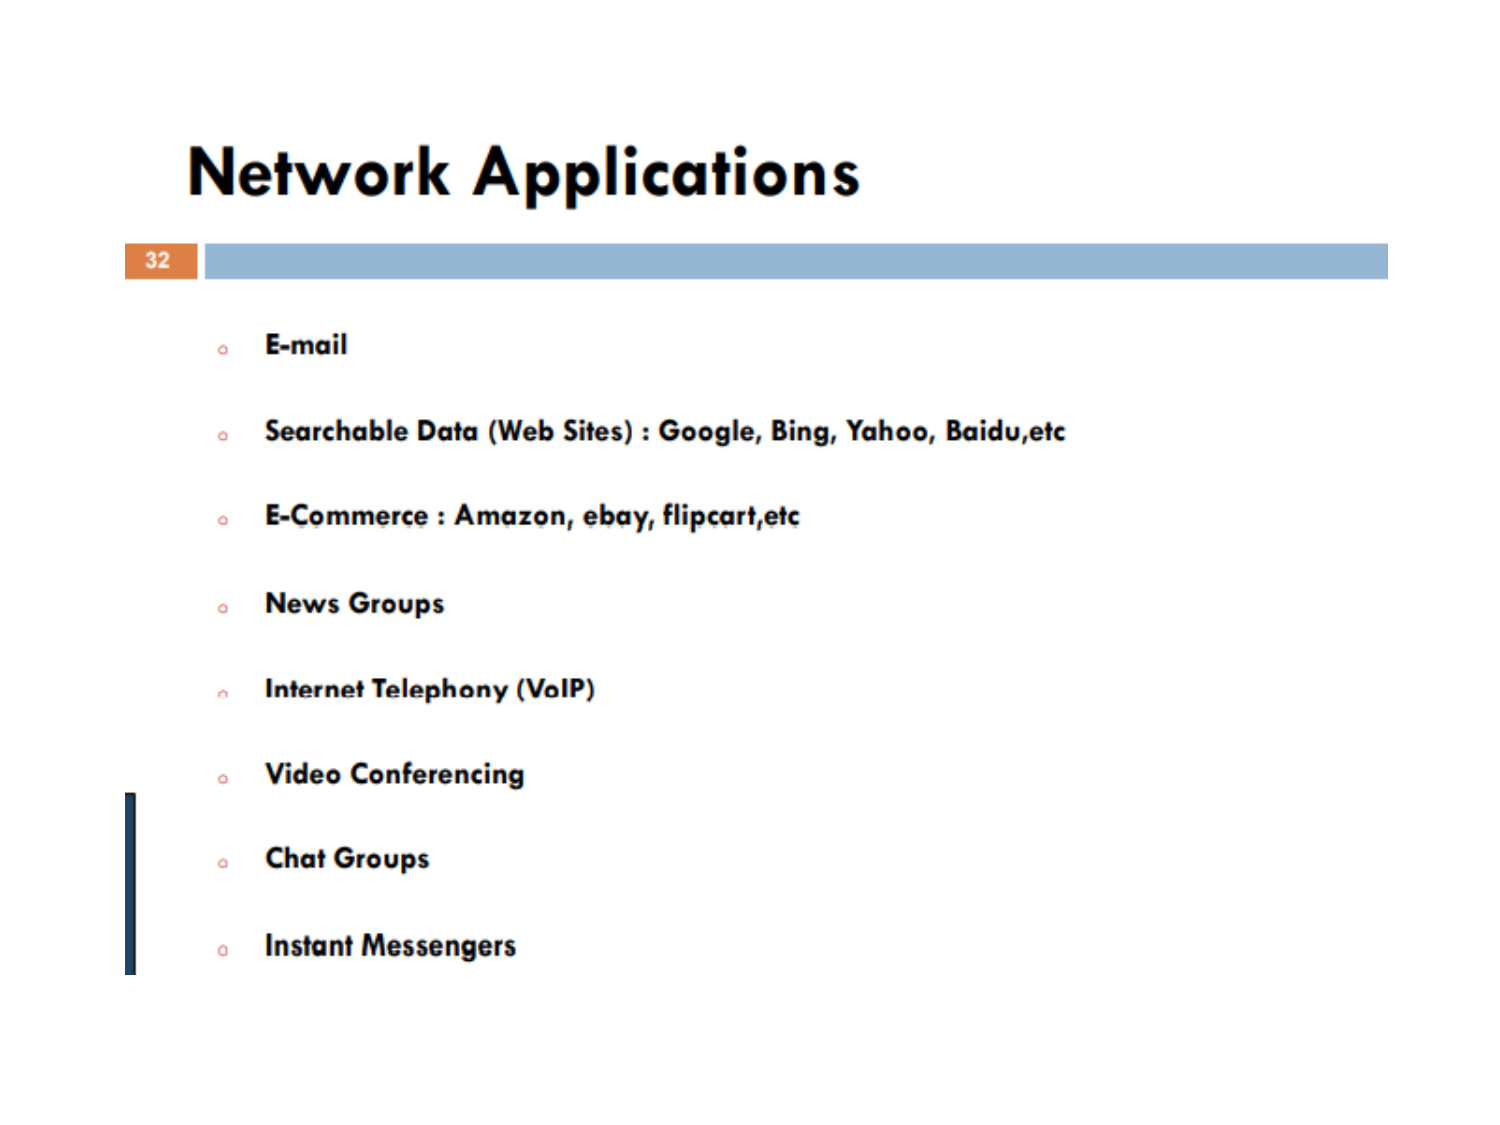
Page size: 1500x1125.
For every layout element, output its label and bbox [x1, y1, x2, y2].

picture [124, 124, 1388, 976]
